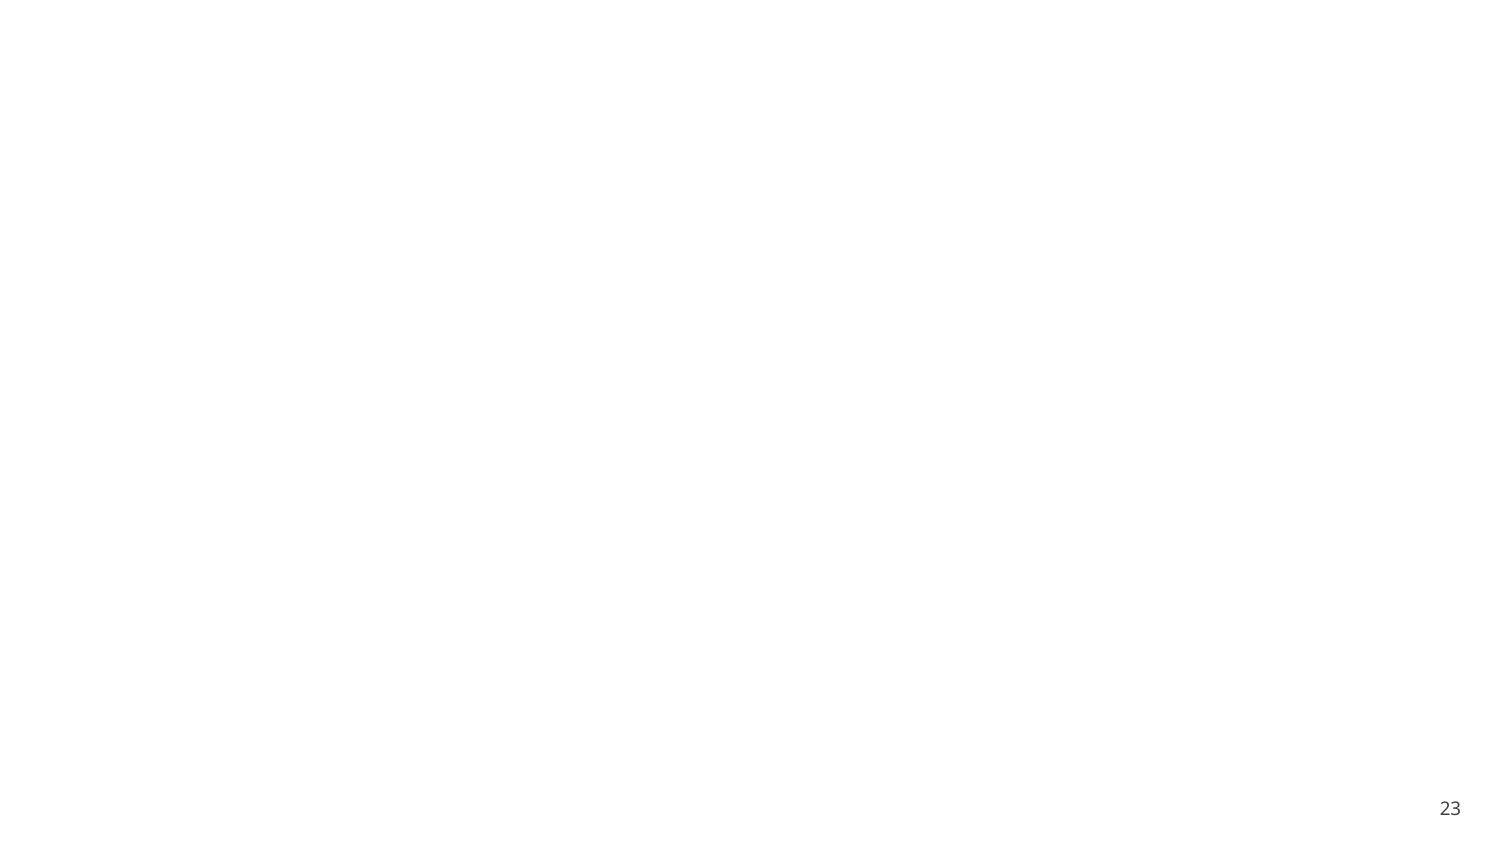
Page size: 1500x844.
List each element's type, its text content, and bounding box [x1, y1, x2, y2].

slide_number 23 [1386, 777, 1477, 842]
